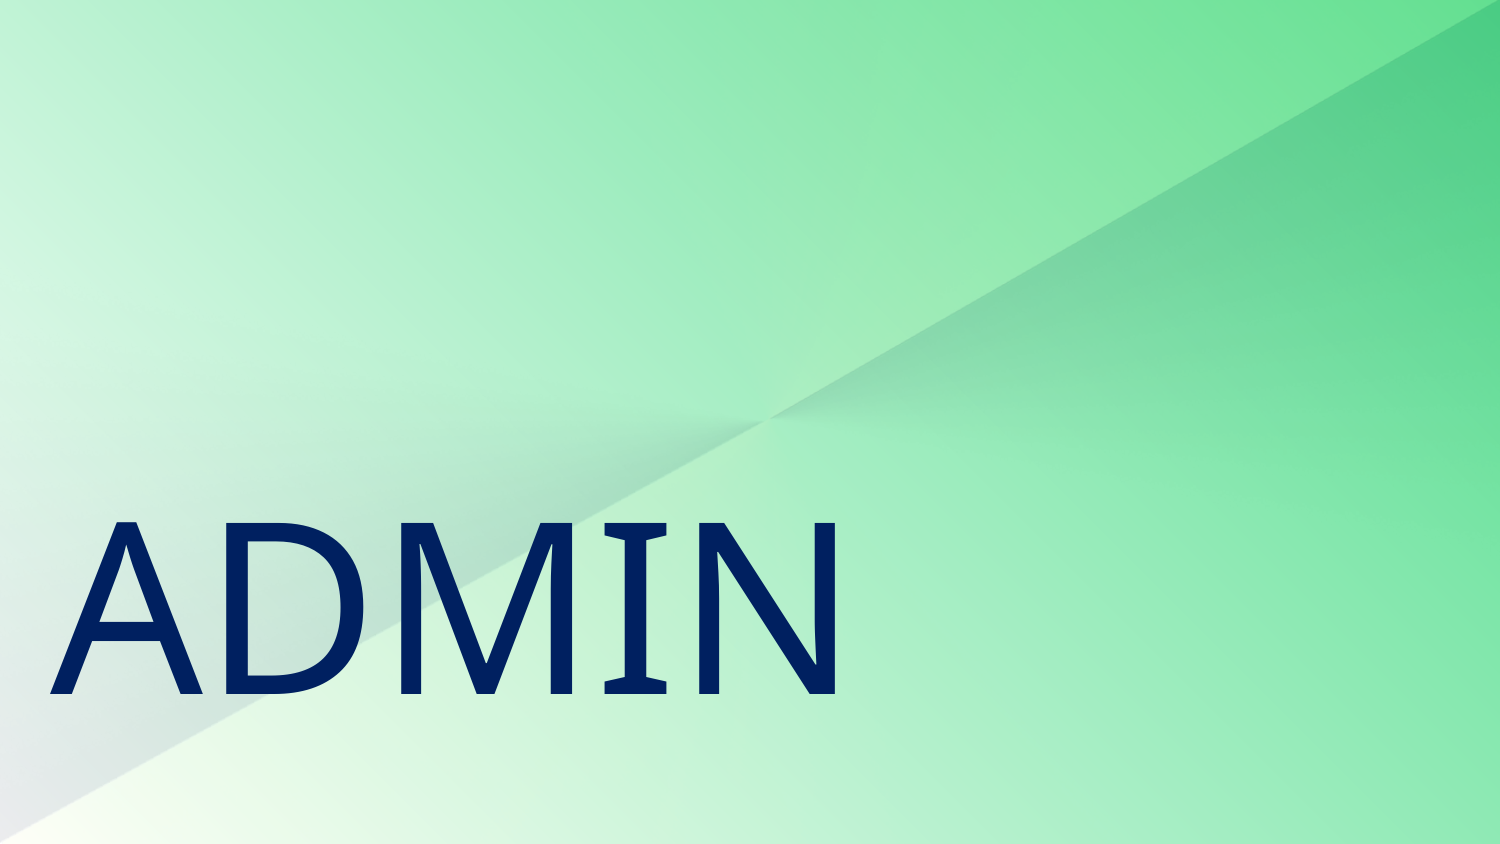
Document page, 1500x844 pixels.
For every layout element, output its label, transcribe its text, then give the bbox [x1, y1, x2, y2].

title ADMIN [50, 487, 1270, 728]
